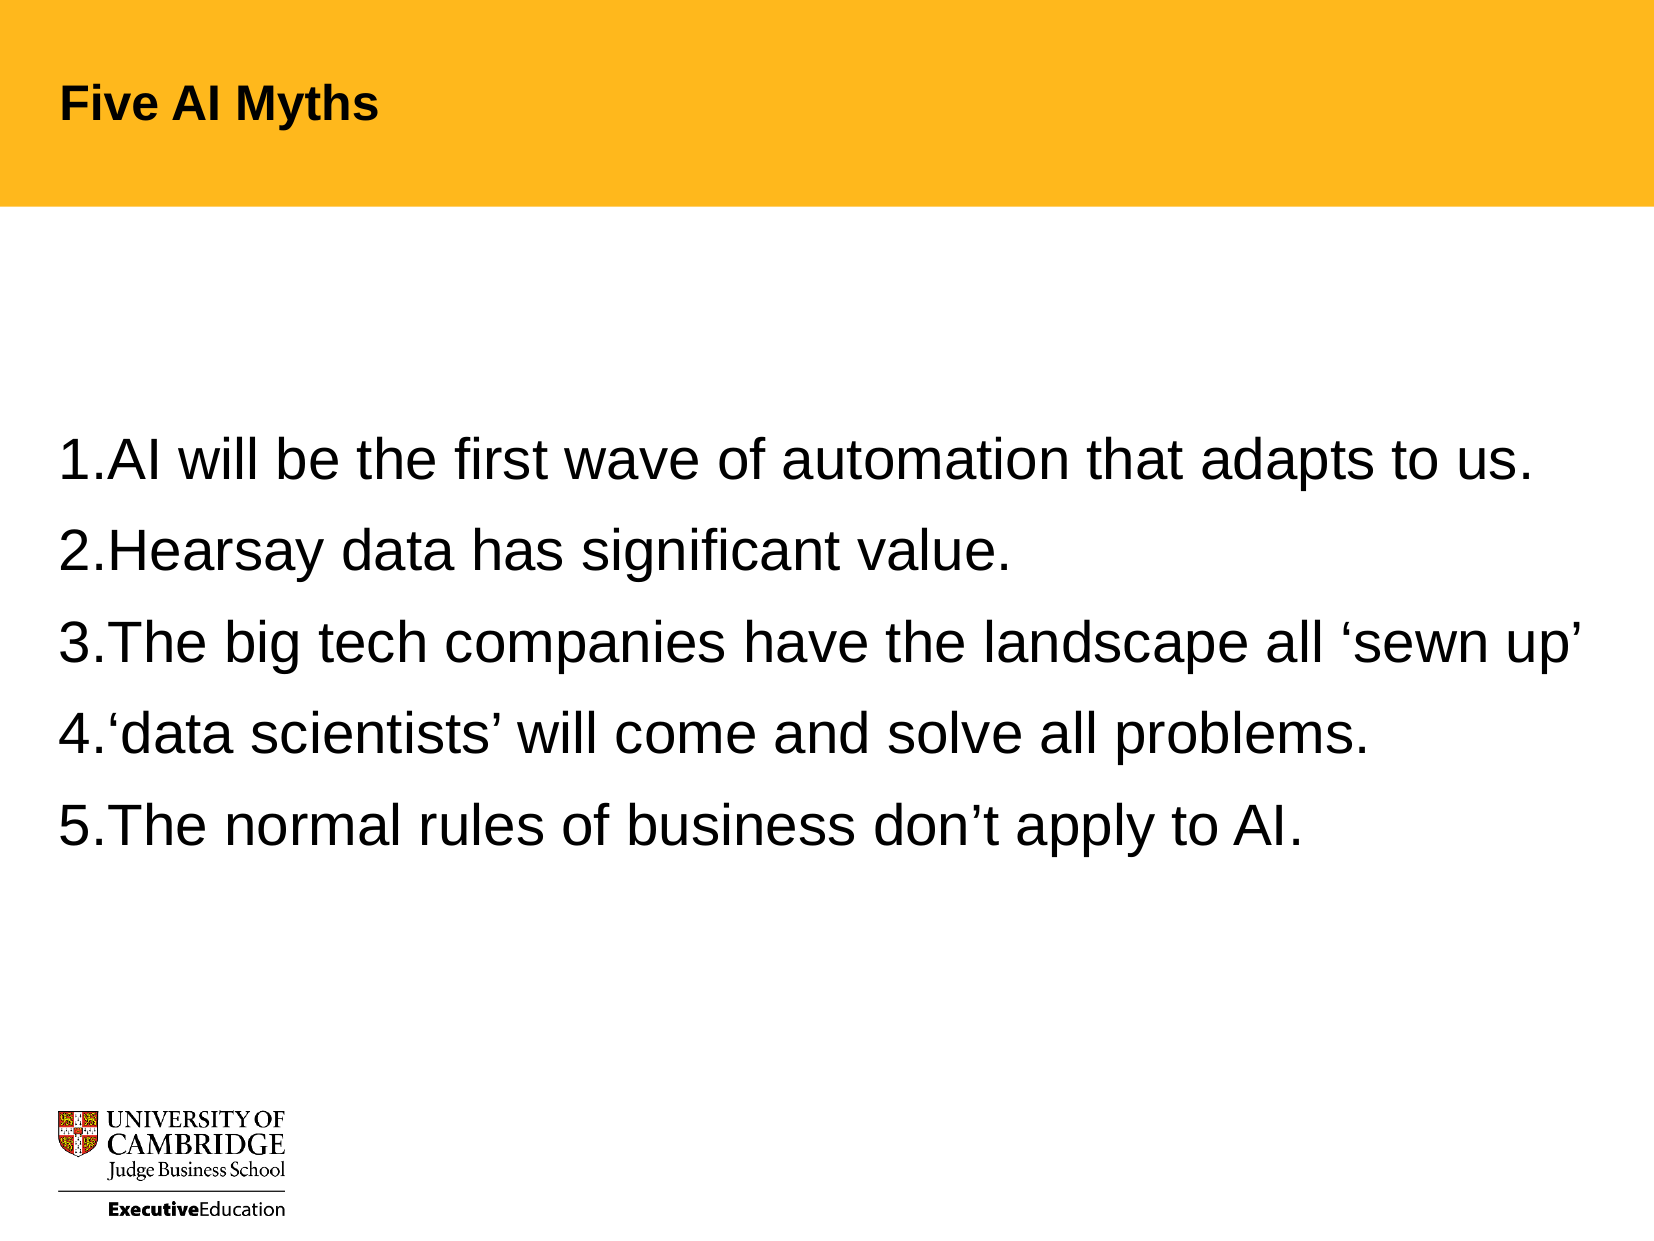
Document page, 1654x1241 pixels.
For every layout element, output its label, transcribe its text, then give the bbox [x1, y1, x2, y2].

picture [58, 1110, 285, 1216]
list AI will be the first wave of automation that adapts to us. Hearsay data has significant value. The big tech companies have the landscape all ‘sewn up’ ‘data scientists’ will come and solve all problems. The normal rules of business don’t apply to AI. [59, 236, 1595, 1049]
list Five AI Myths [0, 0, 1654, 207]
